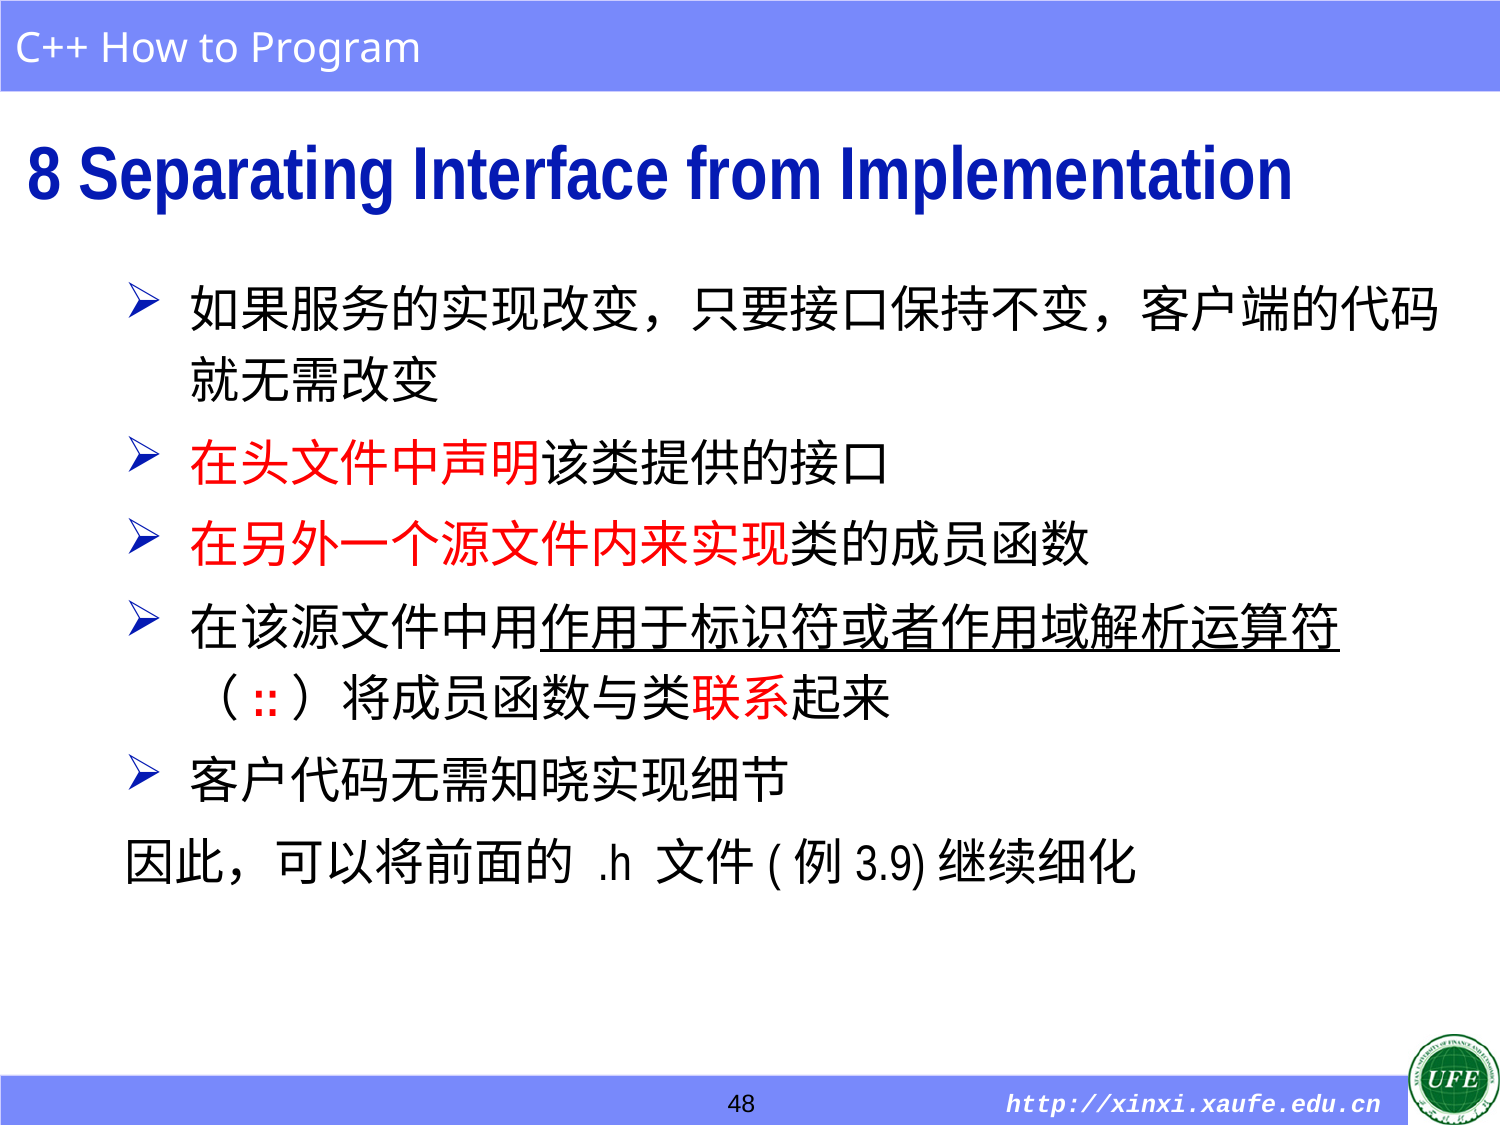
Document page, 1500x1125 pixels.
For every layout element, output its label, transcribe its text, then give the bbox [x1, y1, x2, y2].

text_box 8 Separating Interface from Implementation [12, 99, 1475, 250]
list 如果服务的实现改变，只要接口保持不变，客户端的代码就无需改变 在头文件中声明该类提供的接口 在另外一个源文件内来实现类的成员函数 在该源文件中用作用于标识符或者作用域解析运算符（::）将成员函数与类联系起来 客户代码无需知晓实现细节 因此，可以将前面的 .h 文件(例3.9)继续细化 [24, 257, 1463, 1013]
picture [1408, 1034, 1500, 1125]
slide_number 48 [712, 1080, 775, 1121]
